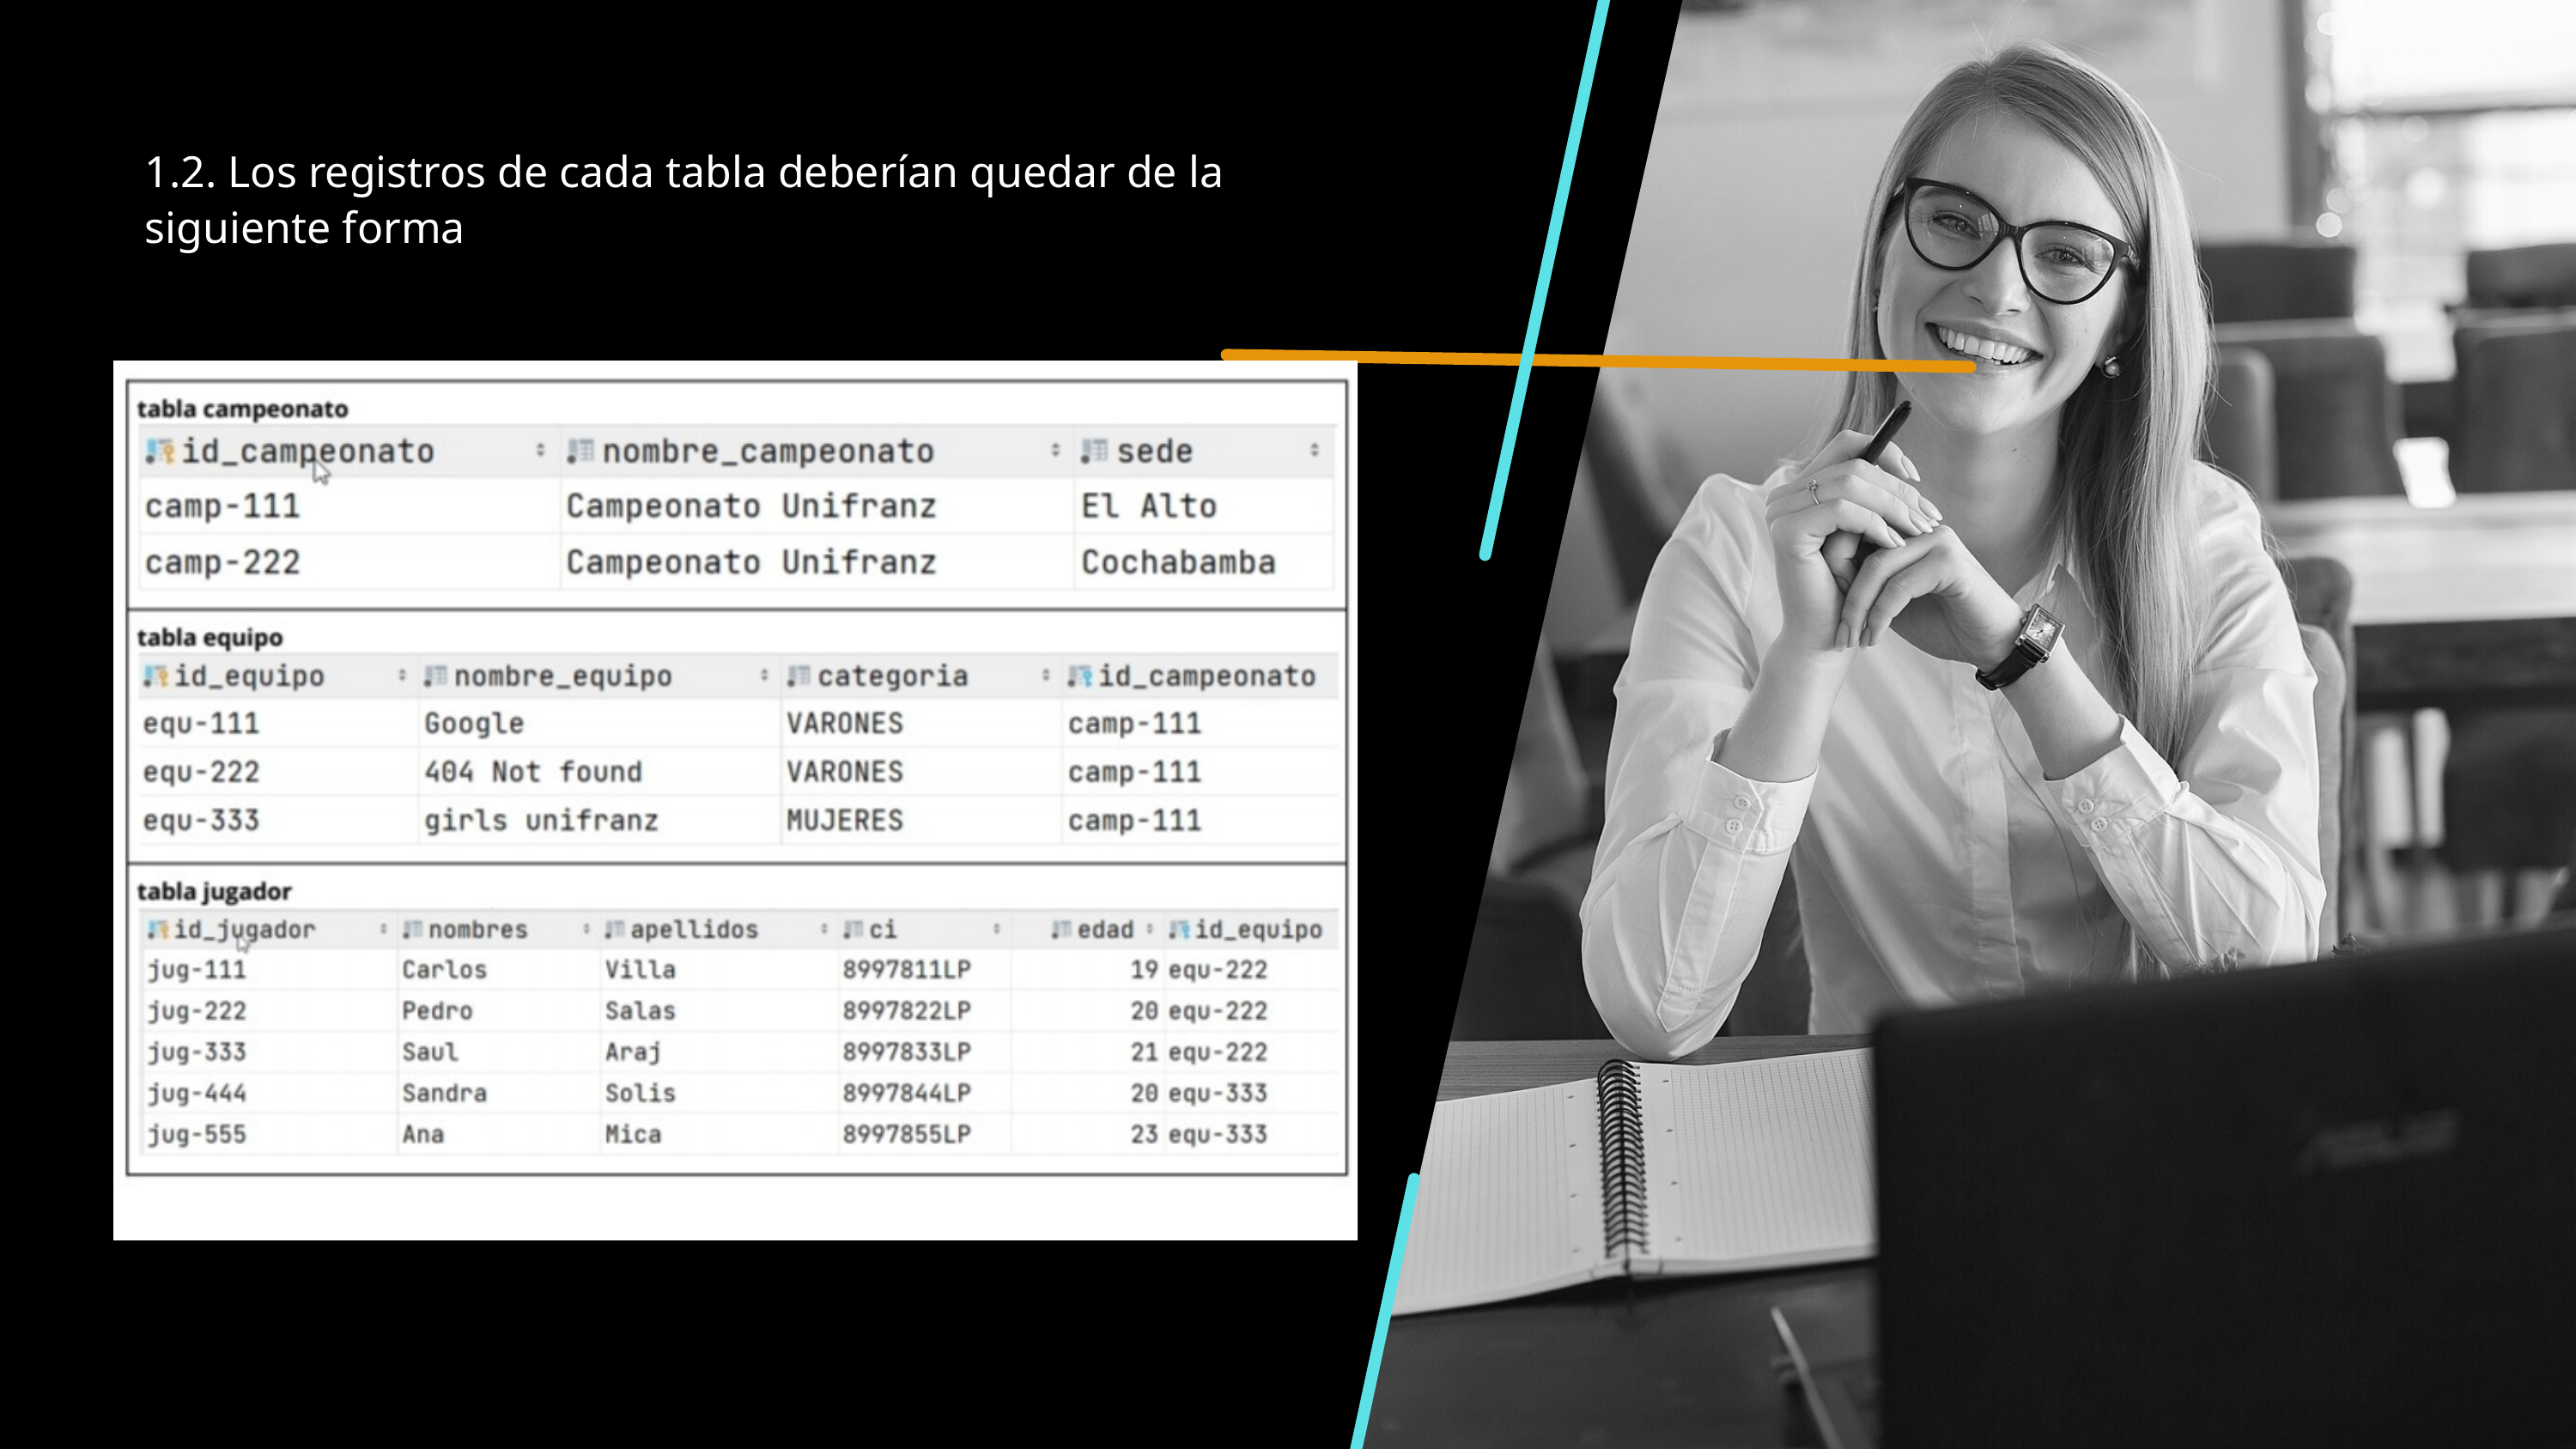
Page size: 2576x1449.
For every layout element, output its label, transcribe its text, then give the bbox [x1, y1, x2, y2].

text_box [1357, 0, 2576, 1449]
text_box 1.2. Los registros de cada tabla deberían quedar de la siguiente forma [144, 140, 1312, 252]
text_box [113, 361, 1352, 1240]
